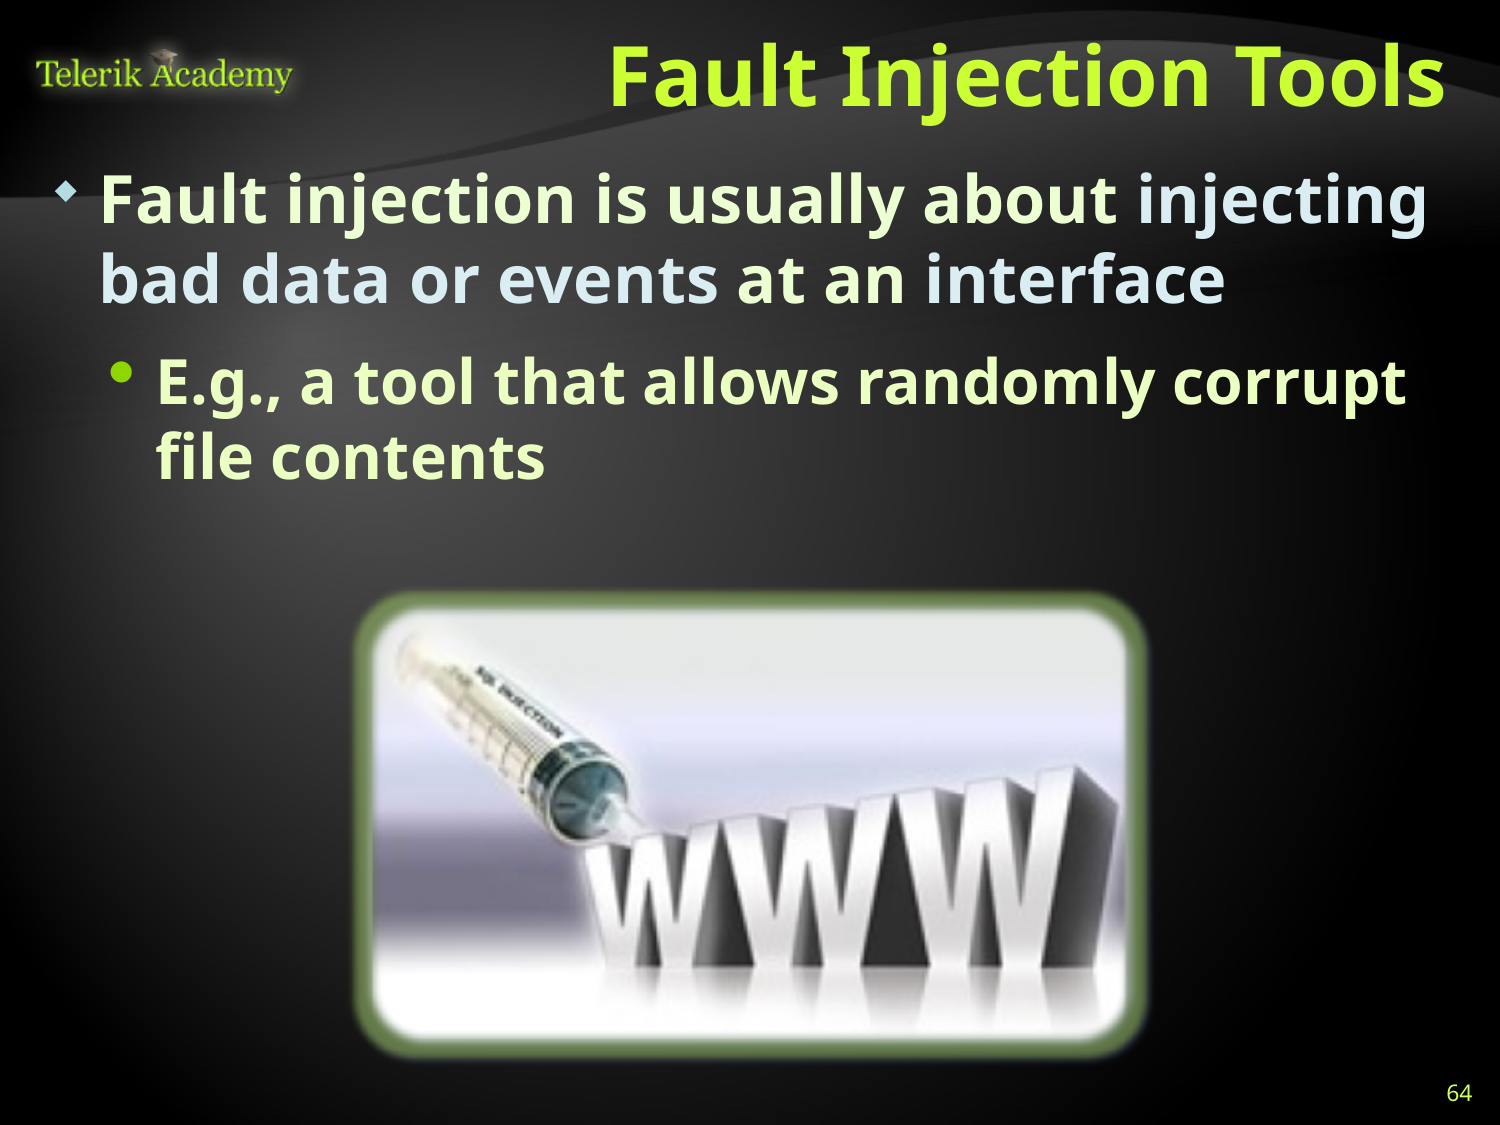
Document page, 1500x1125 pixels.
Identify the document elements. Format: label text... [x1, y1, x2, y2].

picture [0, 0, 1500, 1125]
list Fault injection is usually about injecting bad data or events at an interface E.g., a tool that allows randomly corrupt file contents [37, 149, 1463, 1100]
slide_number 64 [1412, 1074, 1488, 1113]
title Fault Injection Tools [300, 12, 1463, 149]
